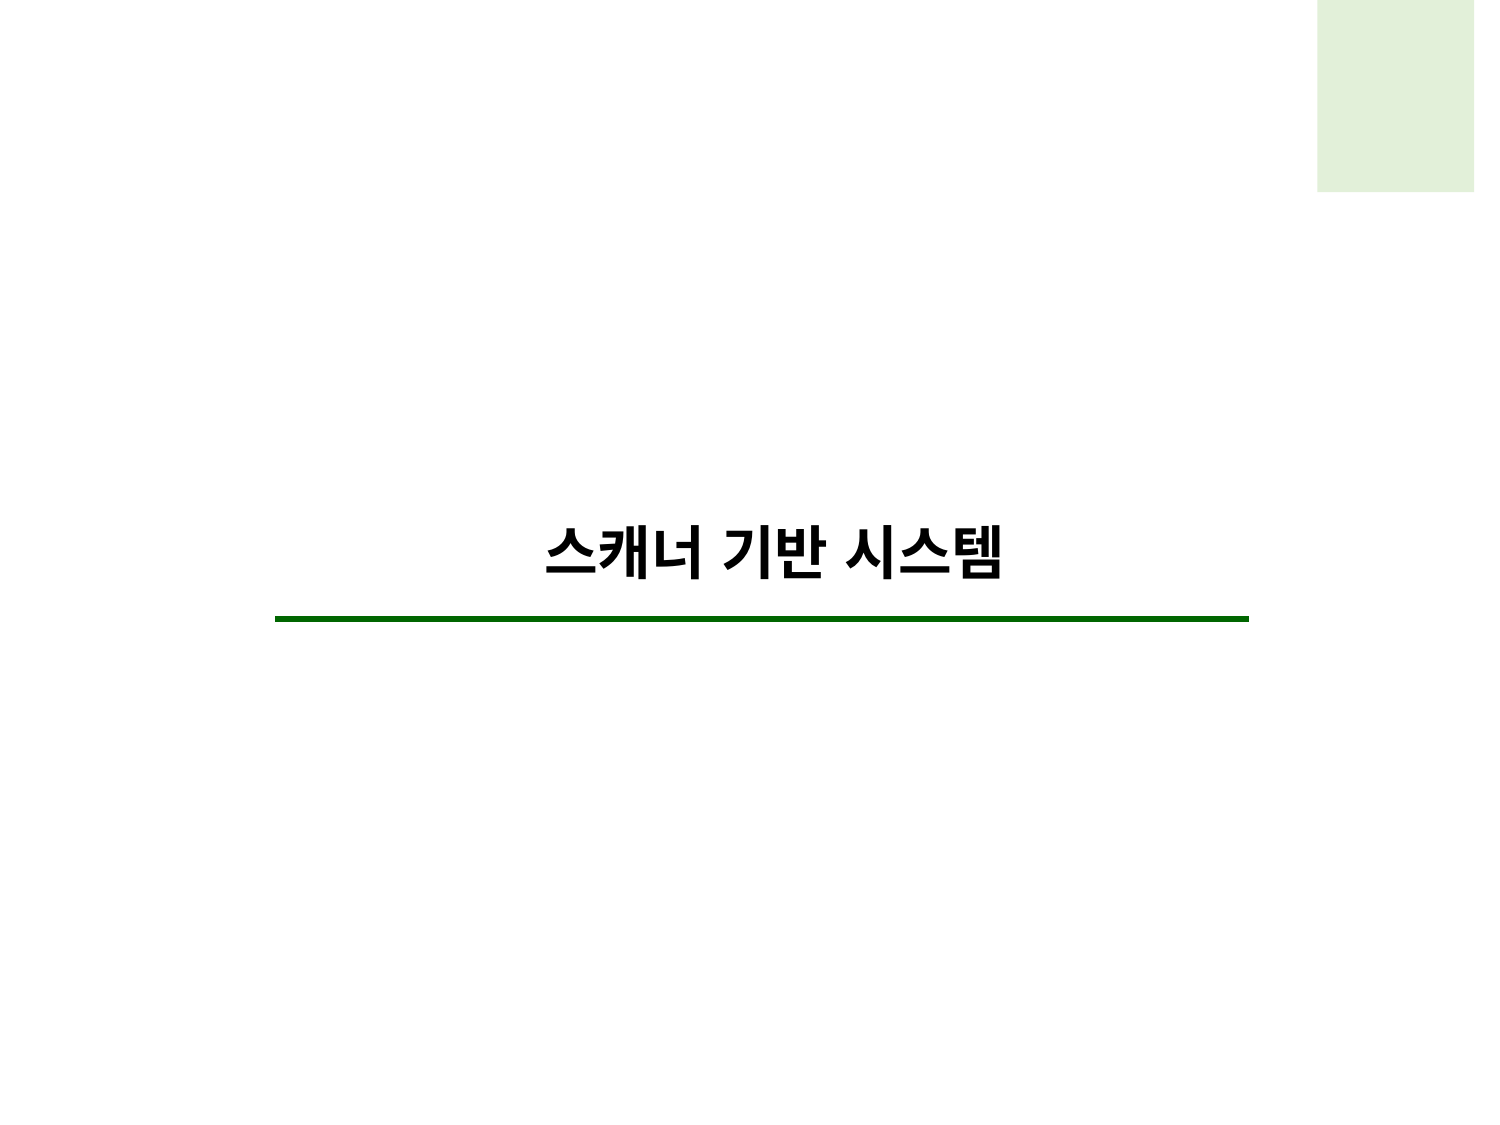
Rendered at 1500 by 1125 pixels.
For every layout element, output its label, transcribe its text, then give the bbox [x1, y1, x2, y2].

text_box 스캐너 기반 시스템 [171, 508, 1379, 594]
text_box [1316, 0, 1475, 193]
